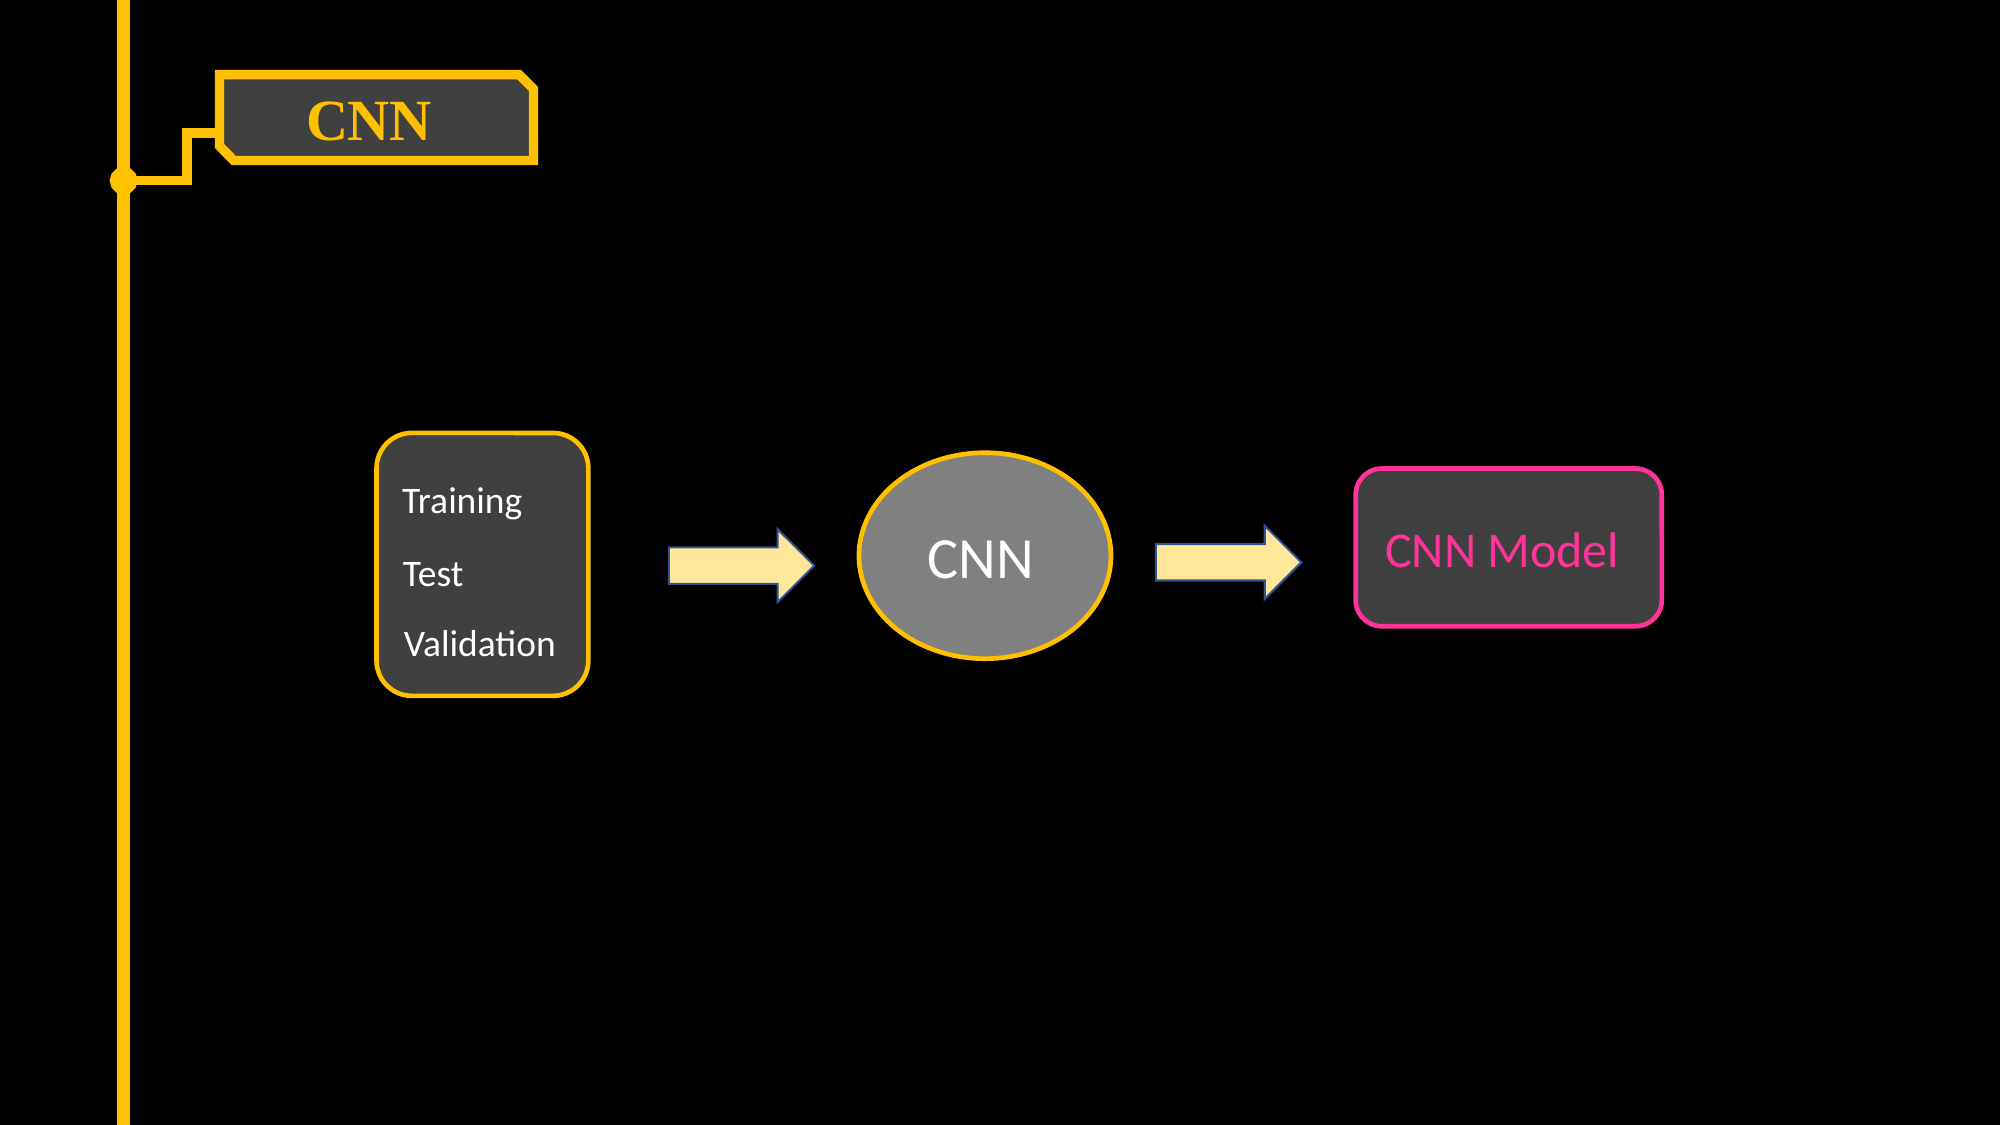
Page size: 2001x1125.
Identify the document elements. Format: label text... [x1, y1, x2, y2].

text_box [375, 431, 590, 697]
text_box CNN [276, 74, 534, 160]
text_box [218, 73, 535, 162]
text_box Validation [389, 611, 649, 671]
text_box [1354, 467, 1663, 628]
text_box [857, 451, 1113, 660]
text_box Test [388, 541, 611, 602]
text_box CNN Model [1370, 509, 1648, 585]
text_box [1154, 523, 1303, 602]
text_box [667, 526, 816, 605]
text_box CNN [913, 512, 1060, 598]
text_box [123, 133, 251, 181]
text_box Training [387, 468, 589, 529]
